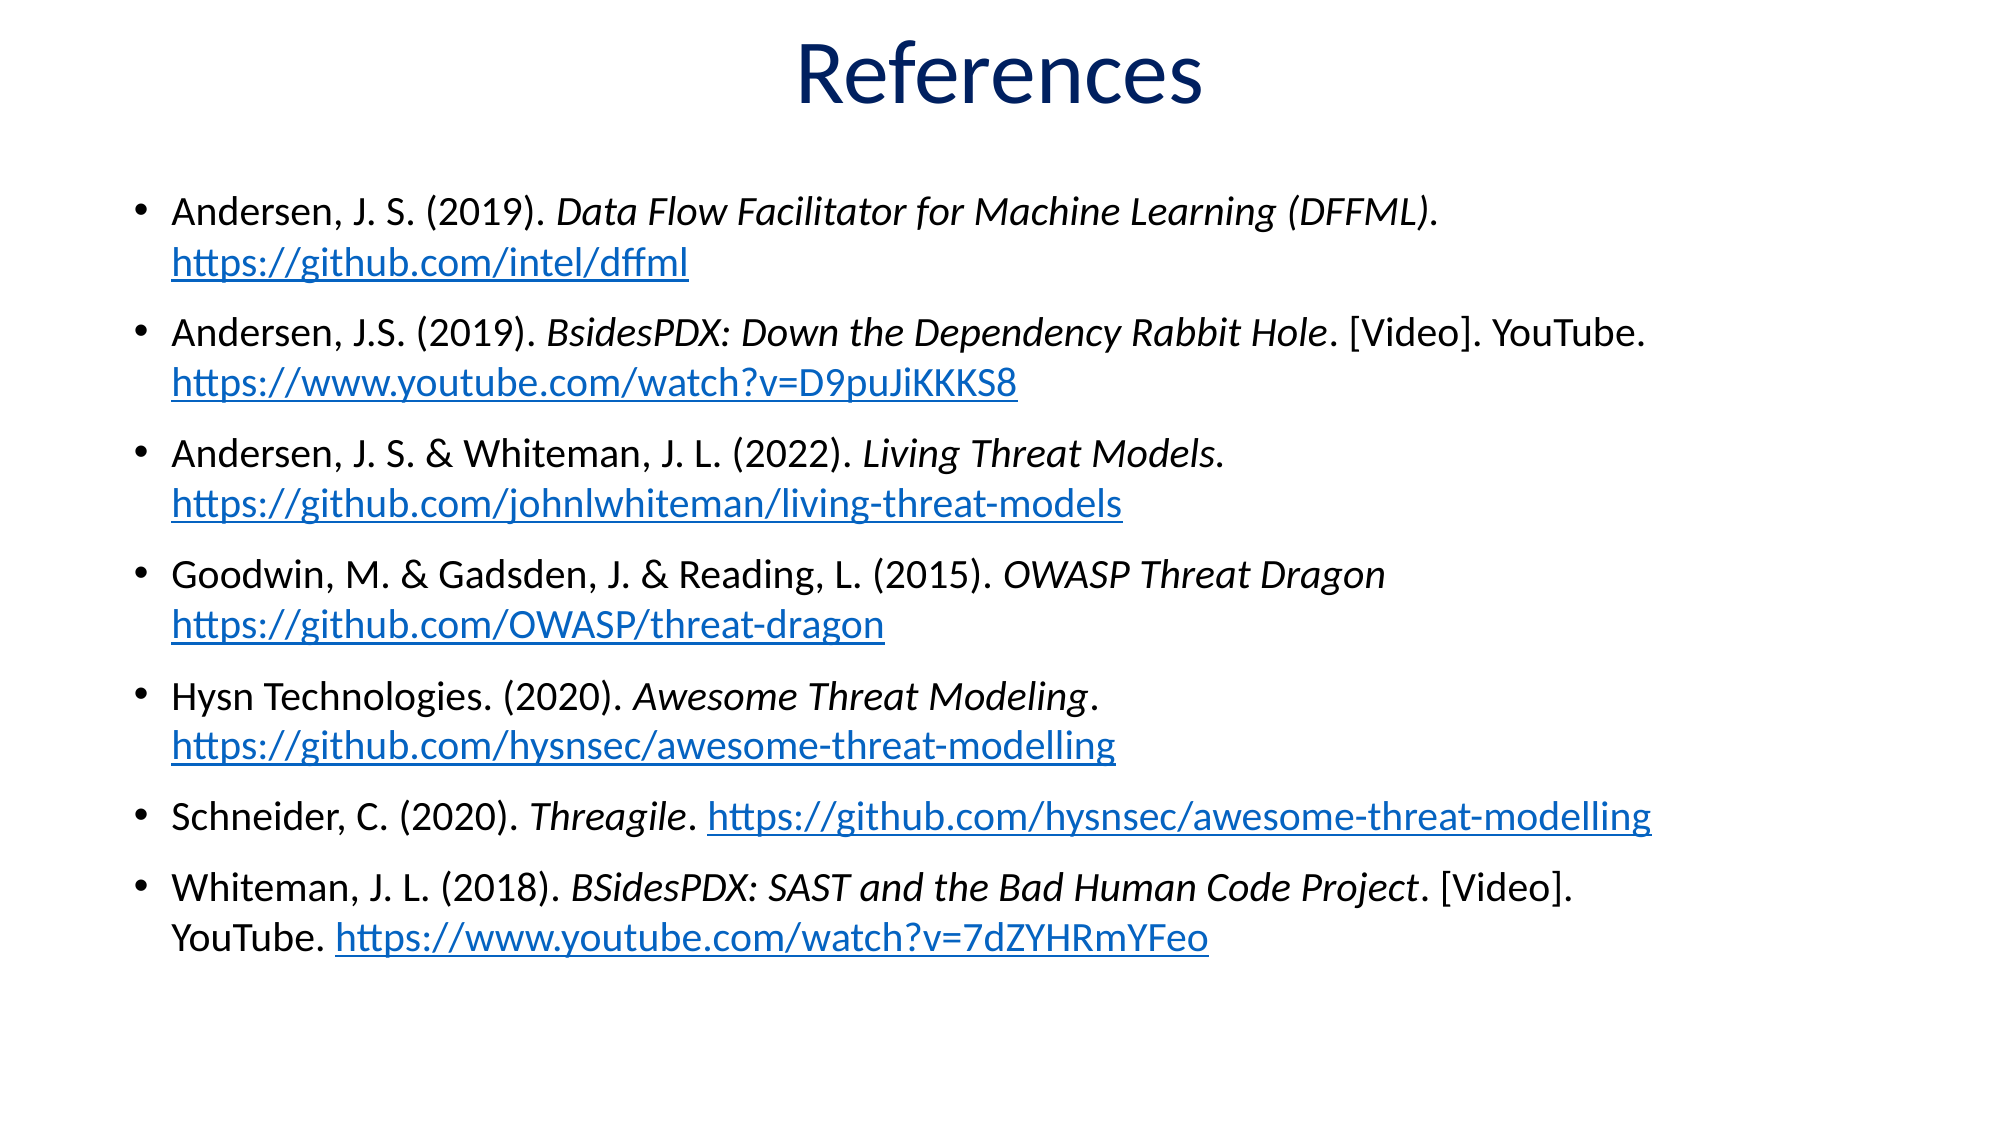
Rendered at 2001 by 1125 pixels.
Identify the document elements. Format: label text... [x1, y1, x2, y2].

title References [33, 2, 1967, 145]
list Andersen, J. S. (2019). Data Flow Facilitator for Machine Learning (DFFML). https://github.com/intel/dffml Andersen, J.S. (2019). BsidesPDX: Down the Dependency Rabbit Hole. [Video]. YouTube. https://www.youtube.com/watch?v=D9puJiKKKS8 Andersen, J. S. & Whiteman, J. L. (2022). Living Threat Models. https://github.com/johnlwhiteman/living-threat-models Goodwin, M. & Gadsden, J. & Reading, L. (2015). OWASP Threat Dragon https://github.com/OWASP/threat-dragon Hysn Technologies. (2020). Awesome Threat Modeling. https://github.com/hysnsec/awesome-threat-modelling Schneider, C. (2020). Threagile. https://github.com/hysnsec/awesome-threat-modelling Whiteman, J. L. (2018). BSidesPDX: SAST and the Bad Human Code Project. [Video]. YouTube. https://www.youtube.com/watch?v=7dZYHRmYFeo [118, 176, 1737, 1039]
